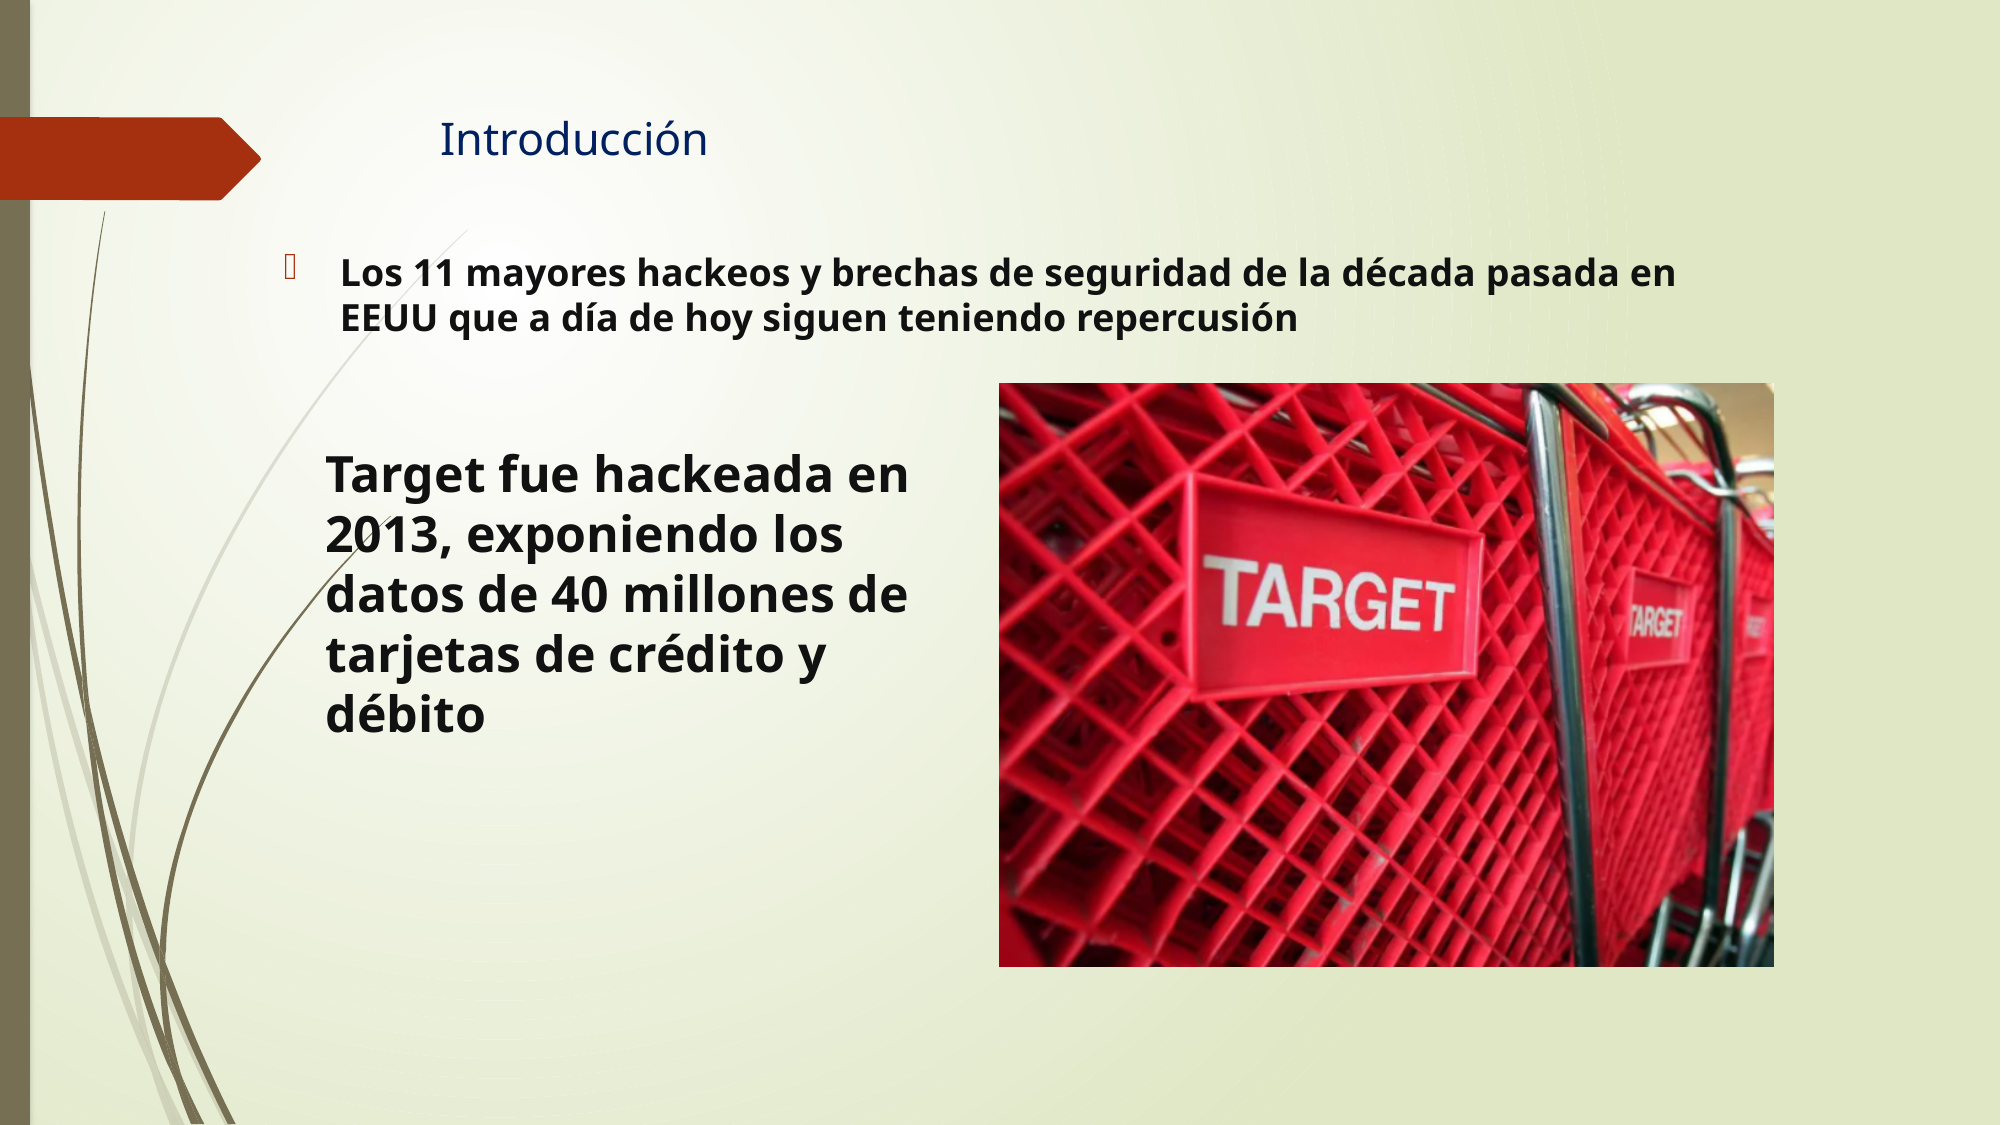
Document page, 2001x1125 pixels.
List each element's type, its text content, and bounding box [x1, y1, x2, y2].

text_box Target fue hackeada en 2013, exponiendo los datos de 40 millones de tarjetas de crédito y débito [310, 434, 929, 750]
title Introducción [425, 102, 1888, 172]
picture [999, 383, 1774, 967]
list Los 11 mayores hackeos y brechas de seguridad de la década pasada en EEUU que a día de hoy siguen teniendo repercusión [268, 241, 1732, 366]
